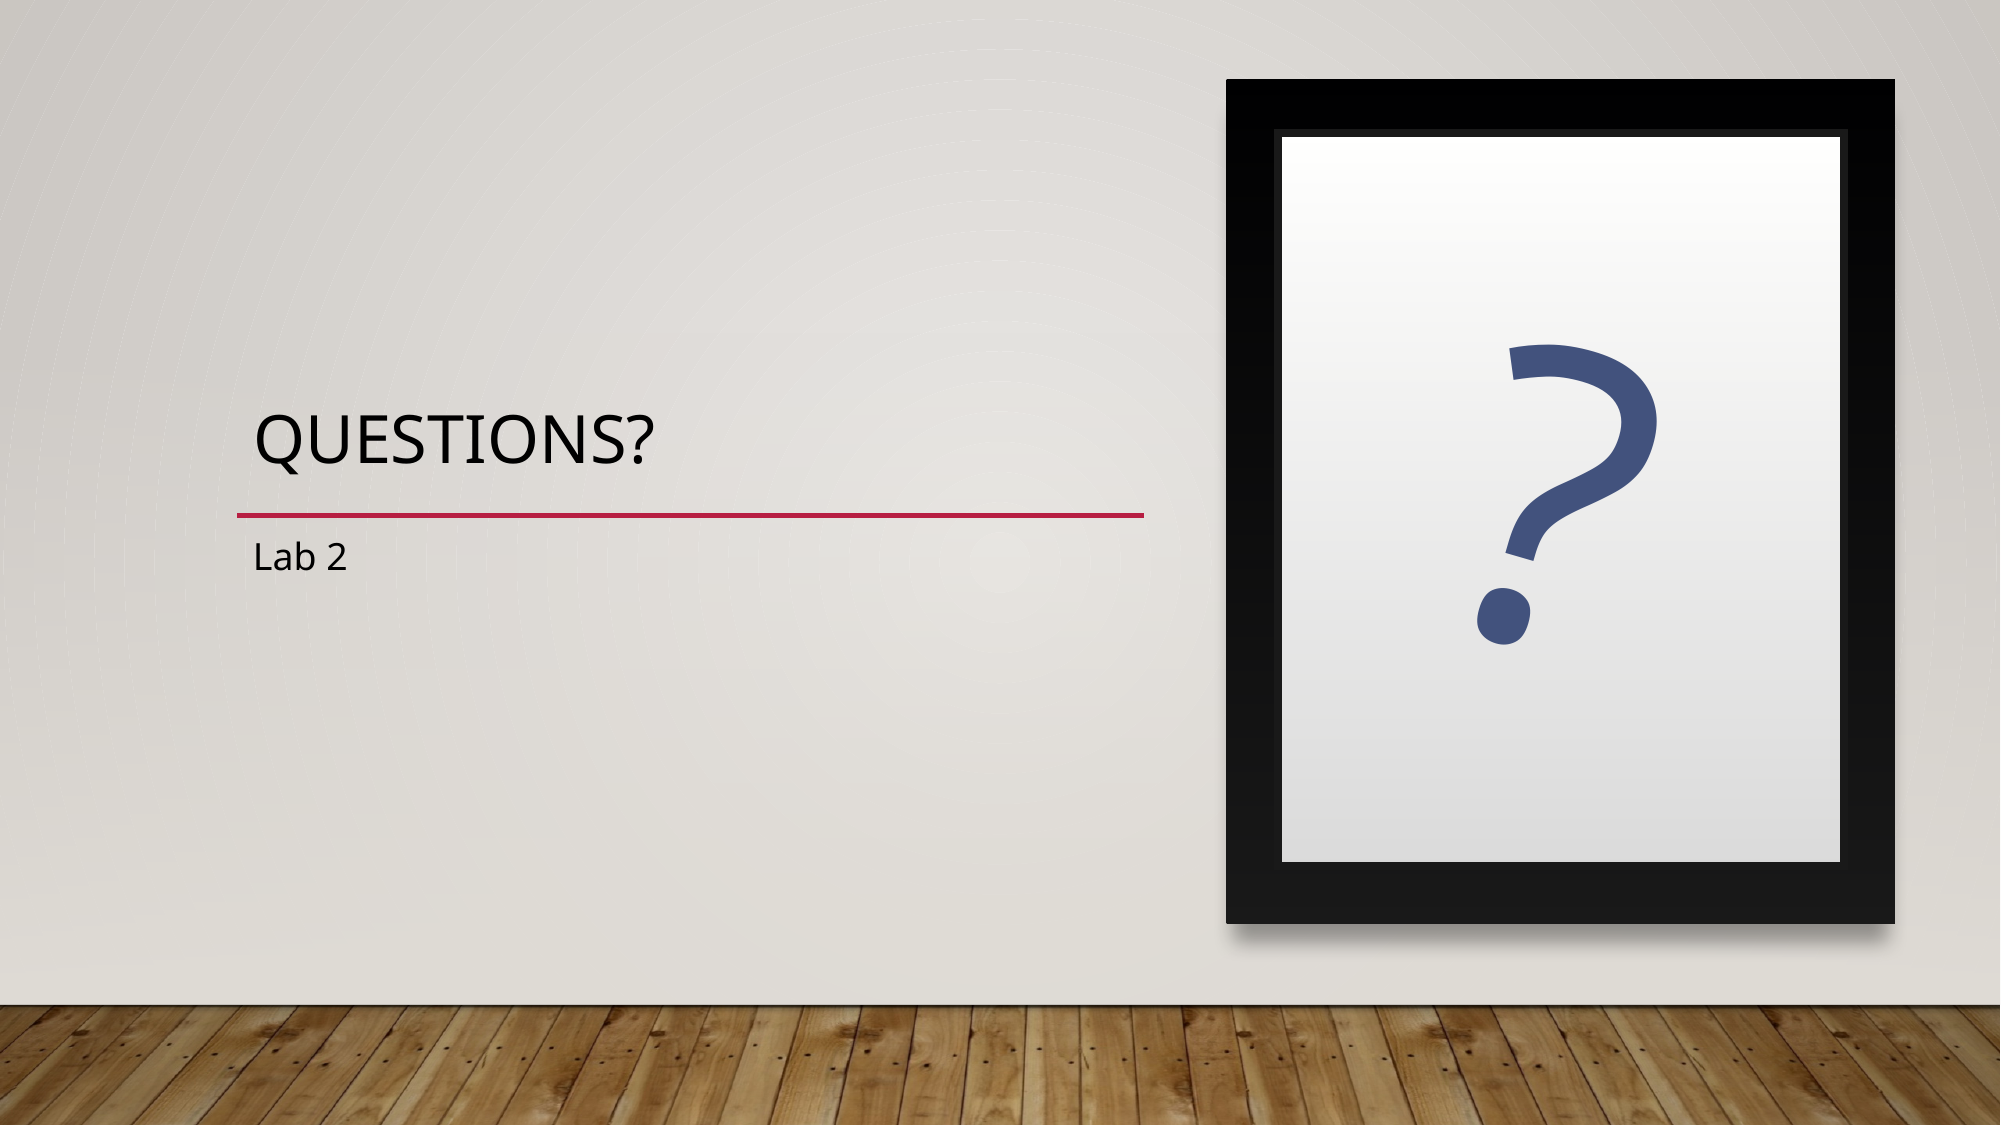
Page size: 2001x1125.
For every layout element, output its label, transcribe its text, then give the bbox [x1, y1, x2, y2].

picture [0, 1005, 2000, 1125]
list Lab 2 [237, 516, 1145, 845]
text_box ? [1386, 206, 1733, 760]
title Questions? [238, 185, 1146, 486]
